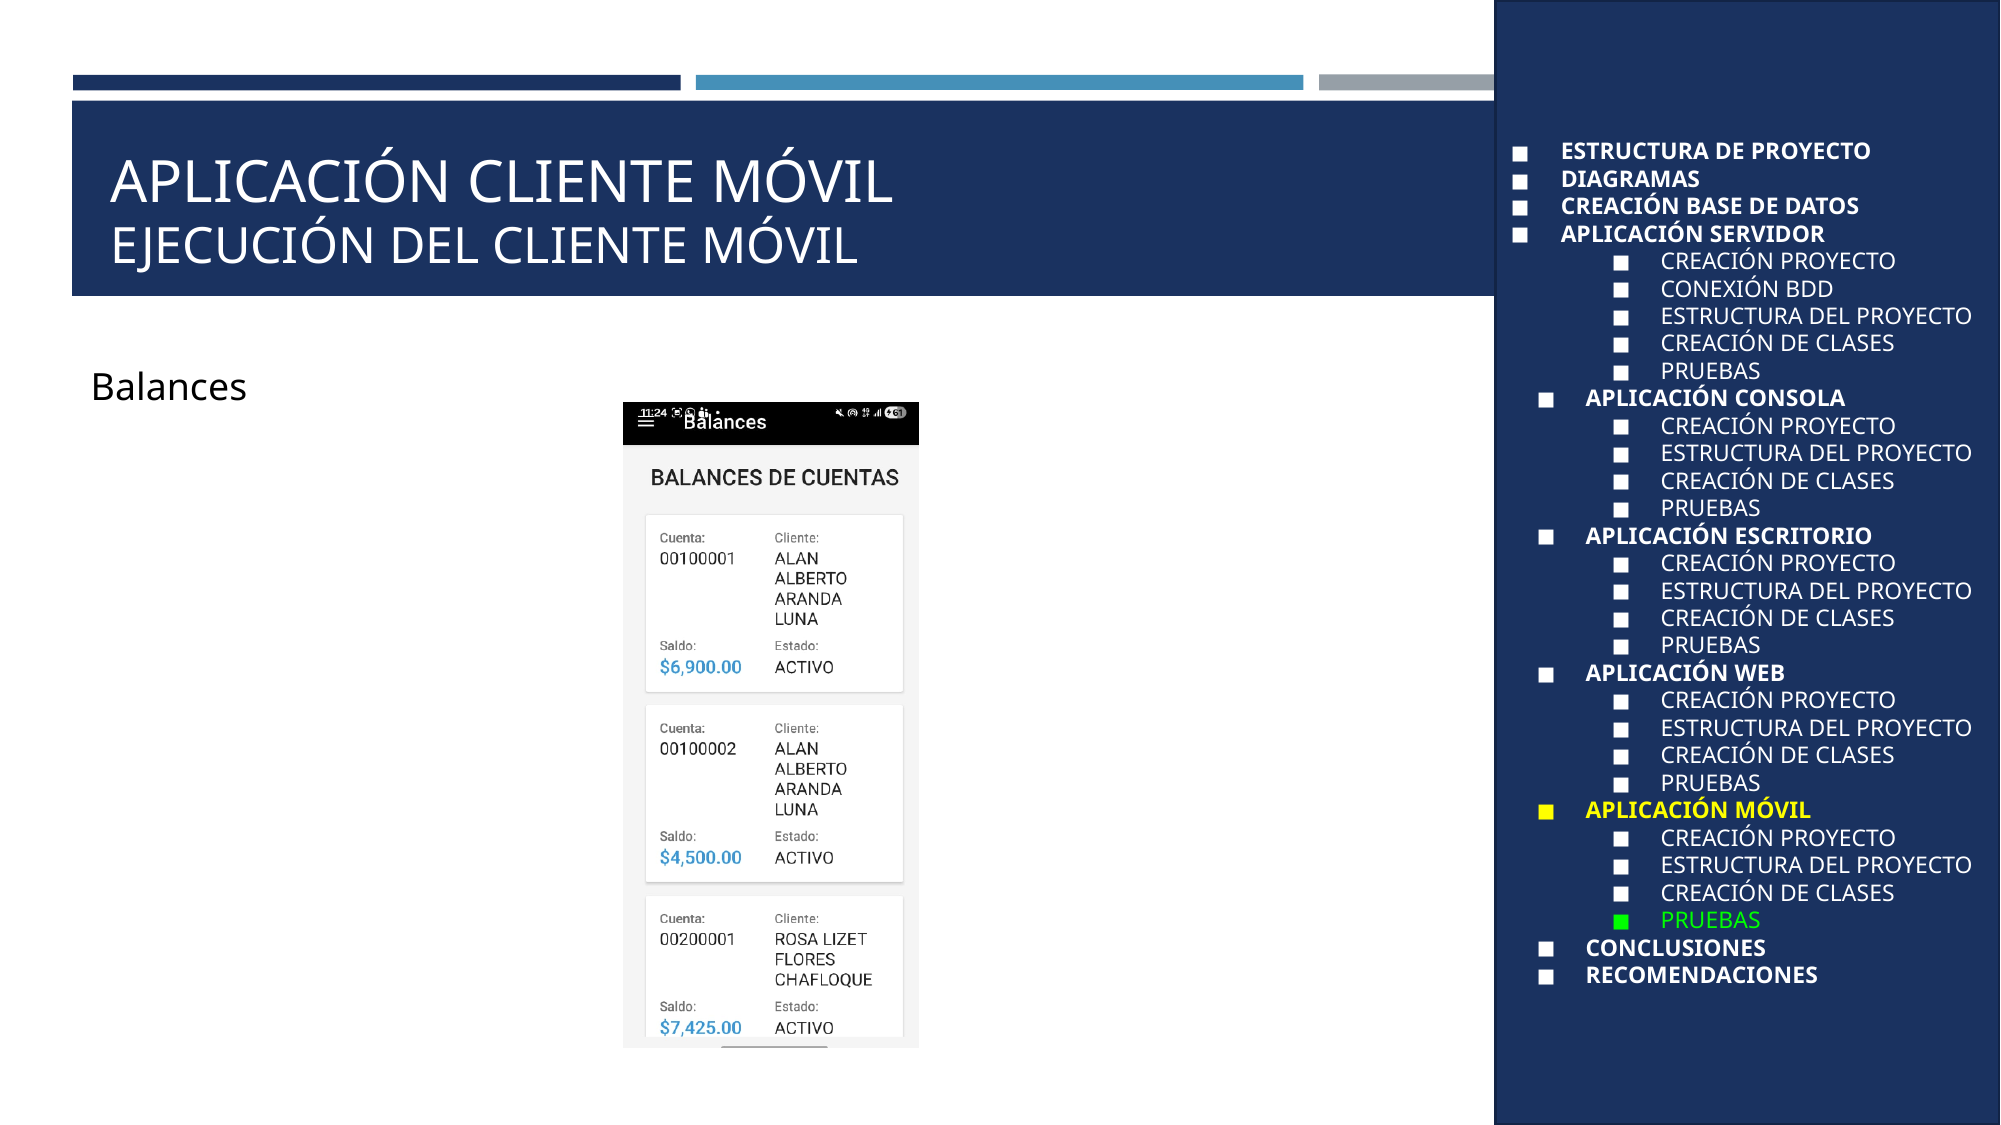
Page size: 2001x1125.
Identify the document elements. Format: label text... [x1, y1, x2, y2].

text_box ESTRUCTURA DE PROYECTO DIAGRAMAS CREACIÓN BASE DE DATOS APLICACIÓN SERVIDOR CREACIÓN PROYECTO CONEXIÓN BDD ESTRUCTURA DEL PROYECTO CREACIÓN DE CLASES PRUEBAS APLICACIÓN CONSOLA CREACIÓN PROYECTO ESTRUCTURA DEL PROYECTO CREACIÓN DE CLASES PRUEBAS APLICACIÓN ESCRITORIO CREACIÓN PROYECTO ESTRUCTURA DEL PROYECTO CREACIÓN DE CLASES PRUEBAS APLICACIÓN WEB CREACIÓN PROYECTO ESTRUCTURA DEL PROYECTO CREACIÓN DE CLASES PRUEBAS APLICACIÓN MÓVIL CREACIÓN PROYECTO ESTRUCTURA DEL PROYECTO CREACIÓN DE CLASES PRUEBAS CONCLUSIONES RECOMENDACIONES [1495, 0, 2000, 1125]
picture [623, 402, 919, 1049]
list Balances [75, 321, 1467, 450]
title APLICACIÓN CLIENTE MÓVIL EJECUCIÓN DEL CLIENTE MÓVIL [95, 115, 1486, 282]
